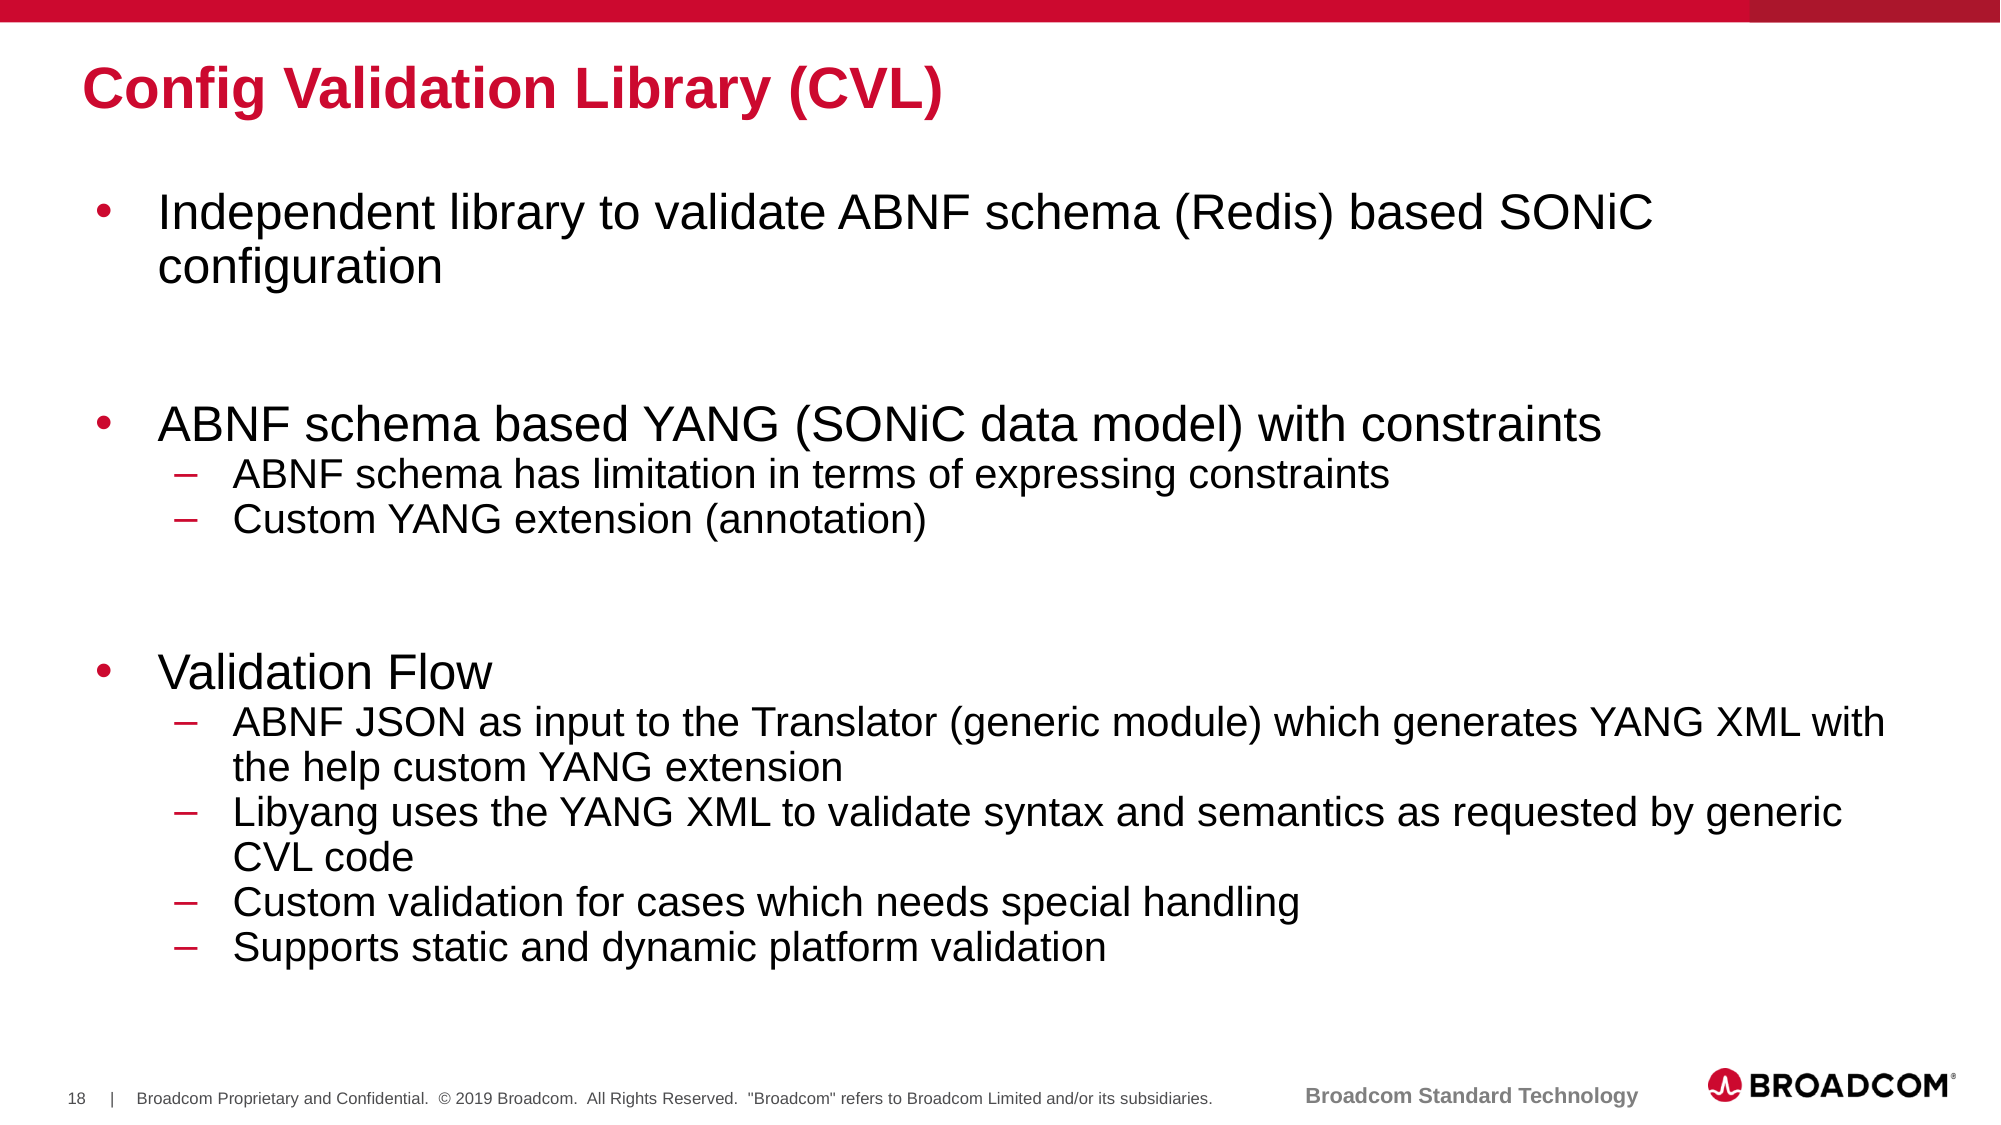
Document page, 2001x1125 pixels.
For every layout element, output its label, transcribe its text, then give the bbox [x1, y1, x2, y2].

list Independent library to validate ABNF schema (Redis) based SONiC configuration ABNF schema based YANG (SONiC data model) with constraints ABNF schema has limitation in terms of expressing constraints Custom YANG extension (annotation) Validation Flow ABNF JSON as input to the Translator (generic module) which generates YANG XML with the help custom YANG extension Libyang uses the YANG XML to validate syntax and semantics as requested by generic CVL code Custom validation for cases which needs special handling Supports static and dynamic platform validation [67, 171, 1933, 1015]
picture [1708, 1068, 1956, 1102]
title Config Validation Library (CVL) [67, 90, 1933, 151]
